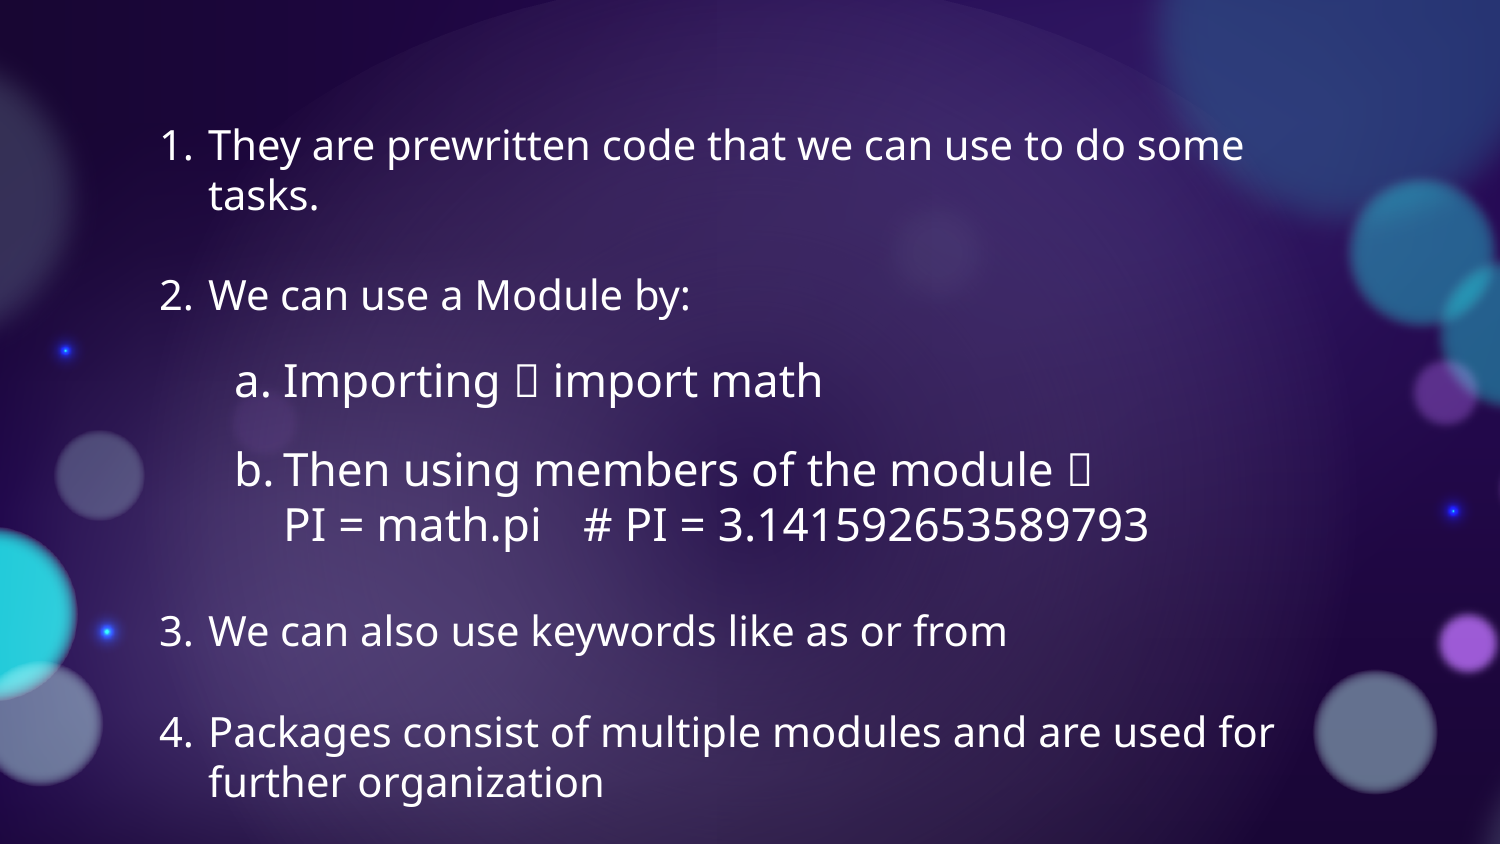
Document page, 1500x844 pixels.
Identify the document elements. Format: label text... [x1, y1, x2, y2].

picture [0, 0, 1500, 844]
list They are prewritten code that we can use to do some tasks. We can use a Module by: Importing  import math Then using members of the module  PI = math.pi # PI = 3.141592653589793 We can also use keywords like as or from Packages consist of multiple modules and are used for further organization [118, 103, 1382, 634]
